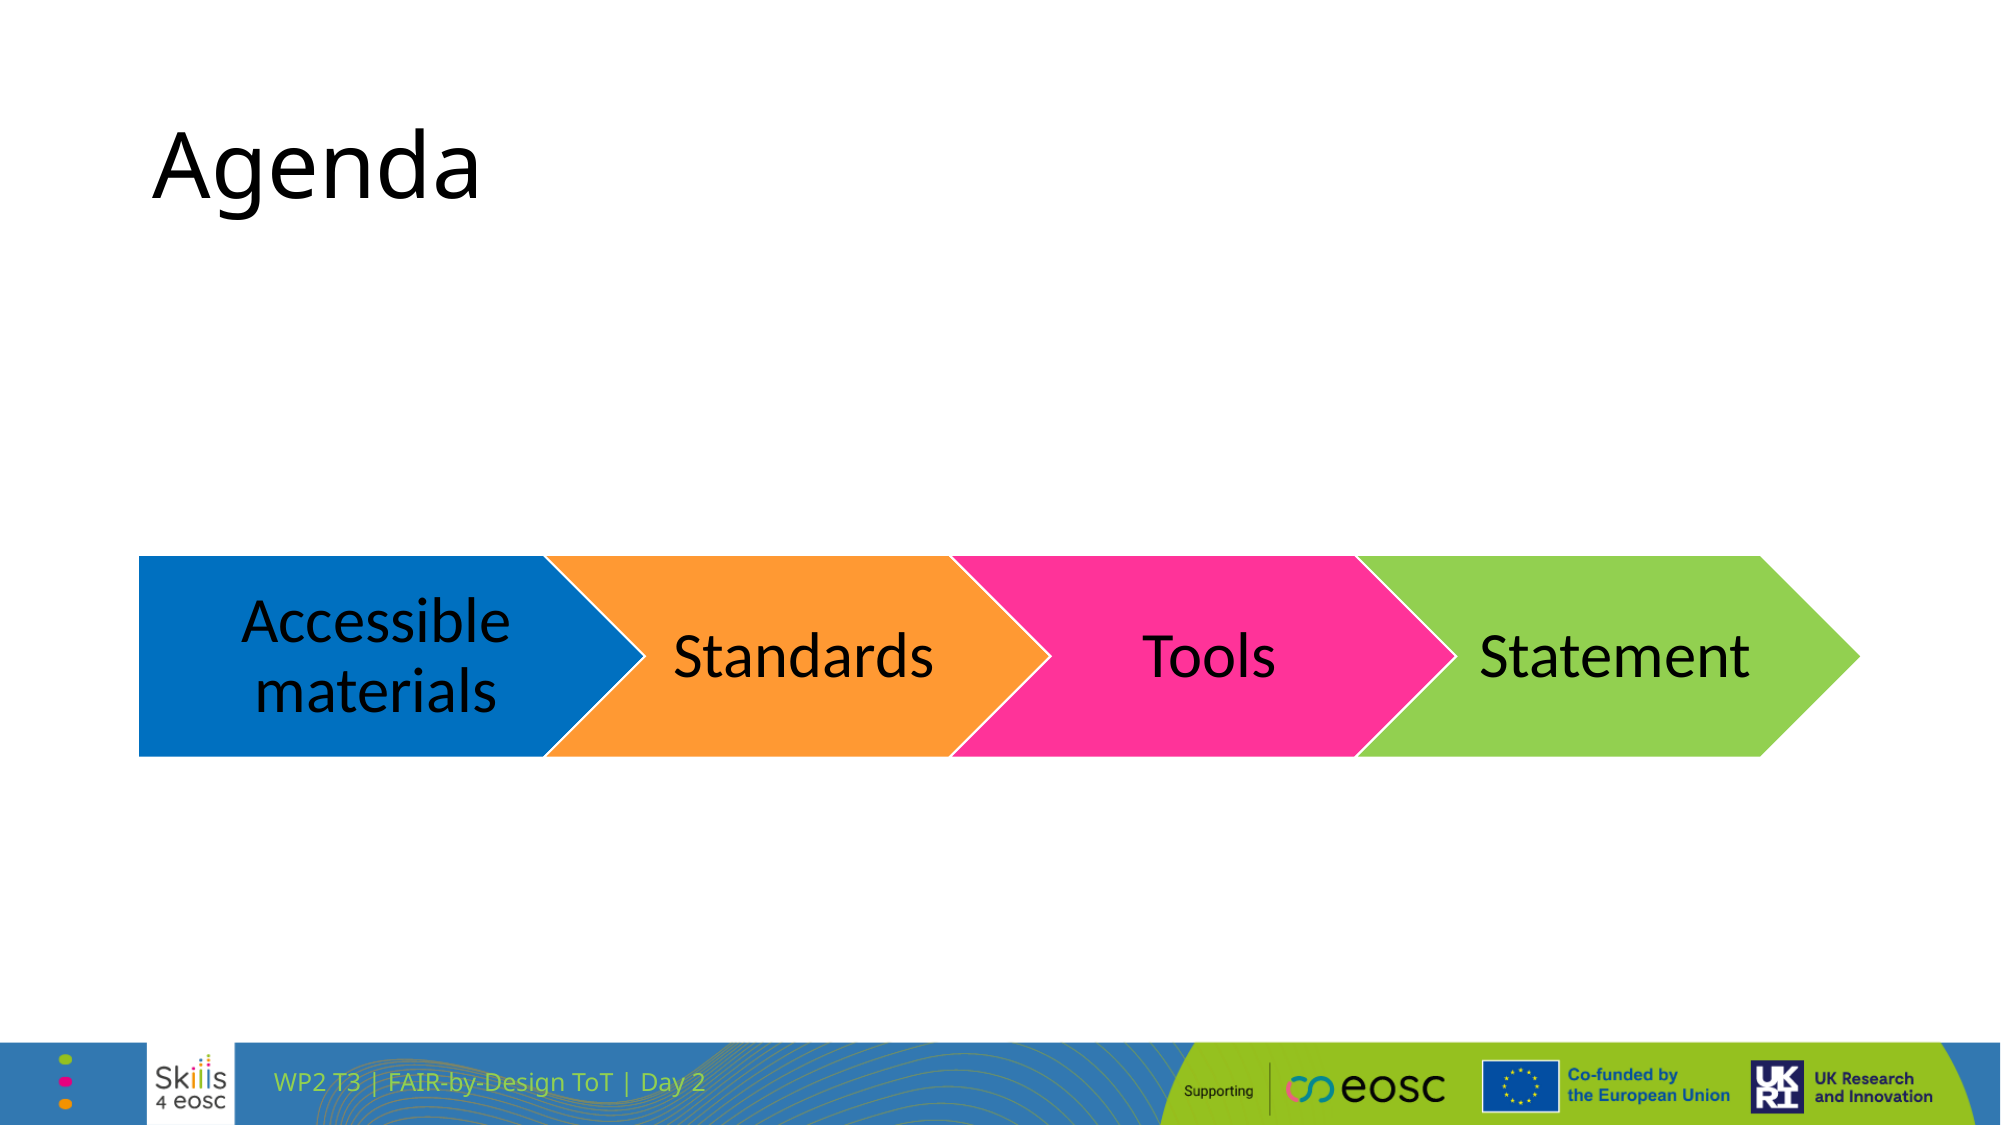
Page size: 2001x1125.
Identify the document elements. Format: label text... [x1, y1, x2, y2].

picture [0, 0, 2001, 1125]
title Agenda [137, 59, 1863, 278]
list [137, 299, 1863, 1014]
footer WP2 T3 | FAIR-by-Design ToT | Day 2 [258, 1052, 1140, 1112]
